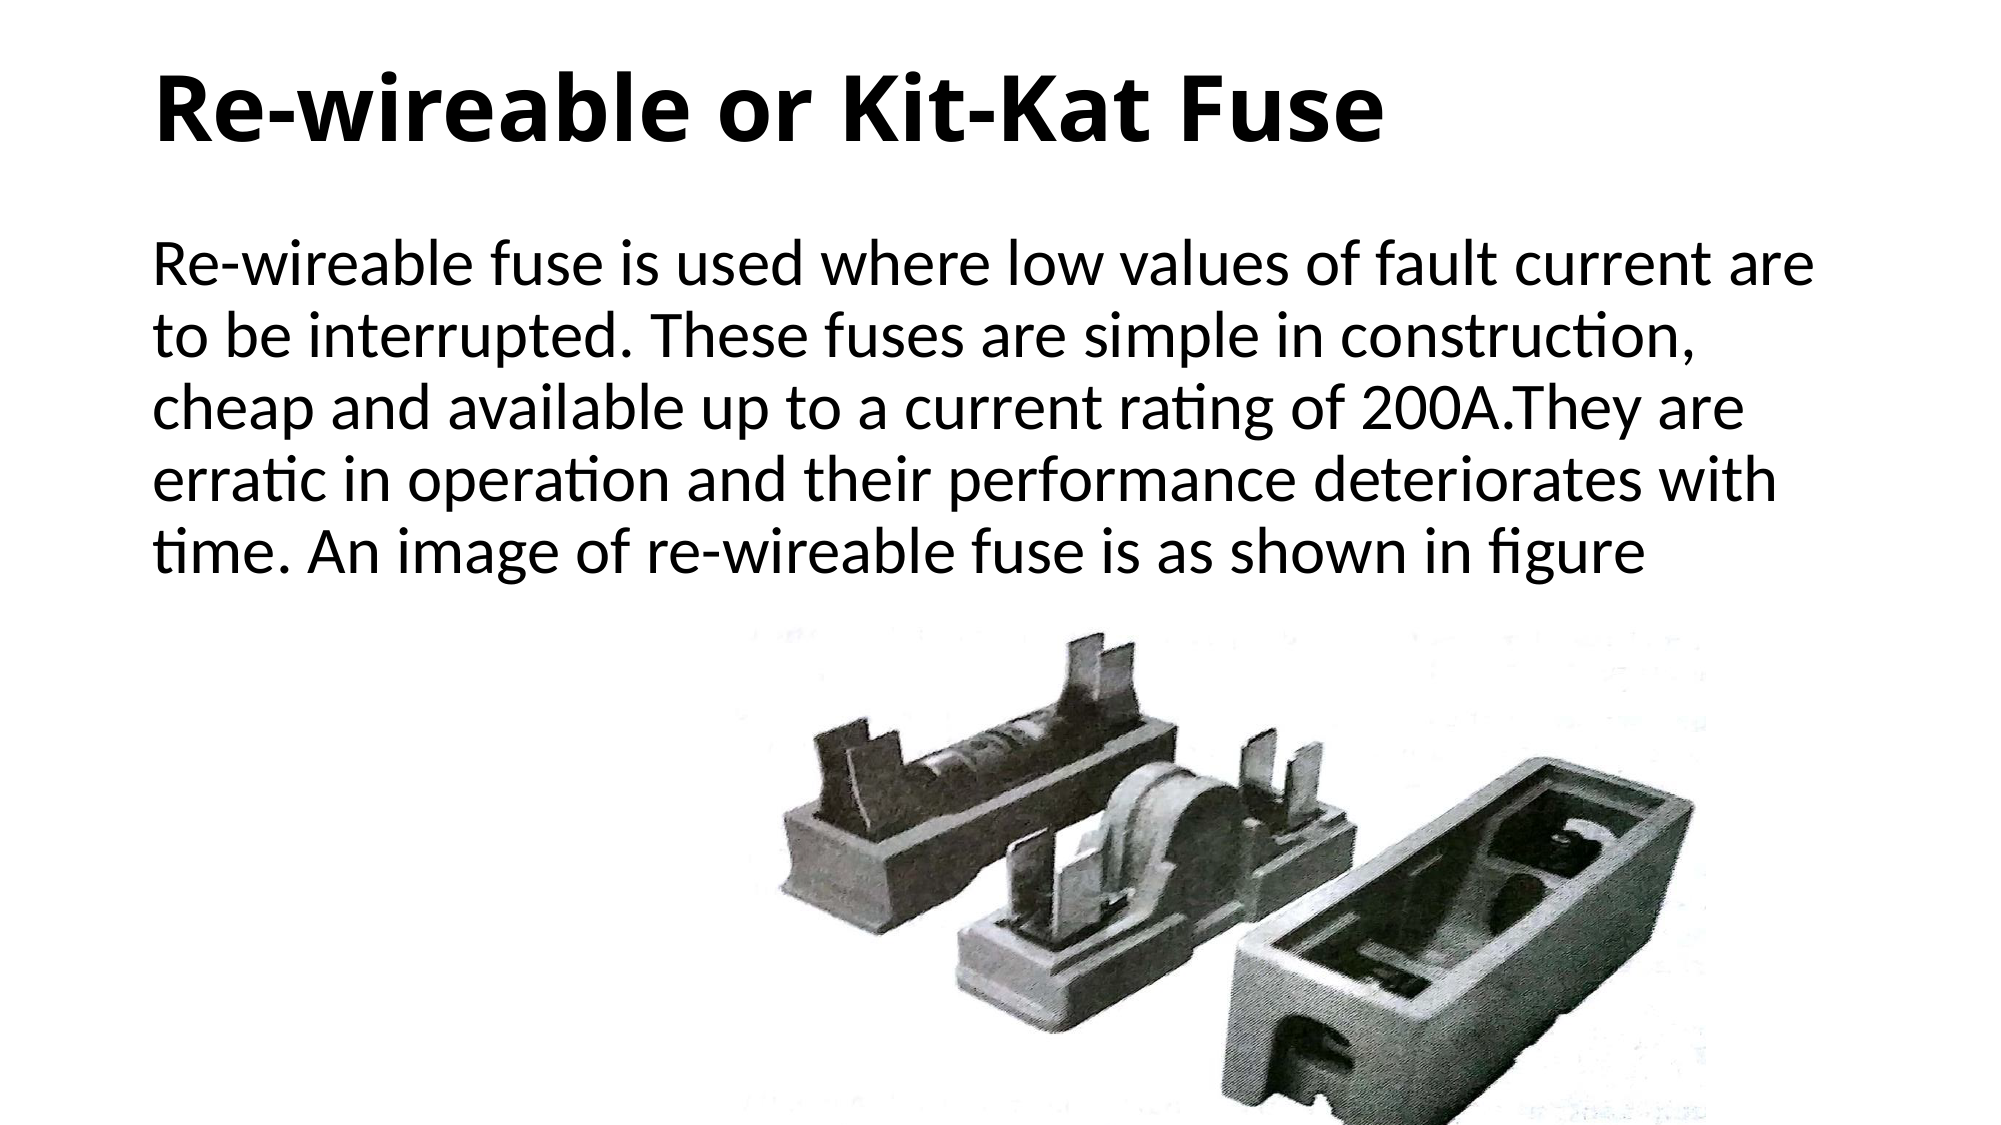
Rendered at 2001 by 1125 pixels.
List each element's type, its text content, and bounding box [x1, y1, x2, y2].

list Re-wireable fuse is used where low values of fault current are to be interrupted. These fuses are simple in construction, cheap and available up to a current rating of 200A.They are erratic in operation and their performance deteriorates with time. An image of re-wireable fuse is as shown in figure [137, 220, 1863, 1014]
title Re-wireable or Kit-Kat Fuse [137, 3, 1863, 220]
picture [730, 619, 1706, 1125]
